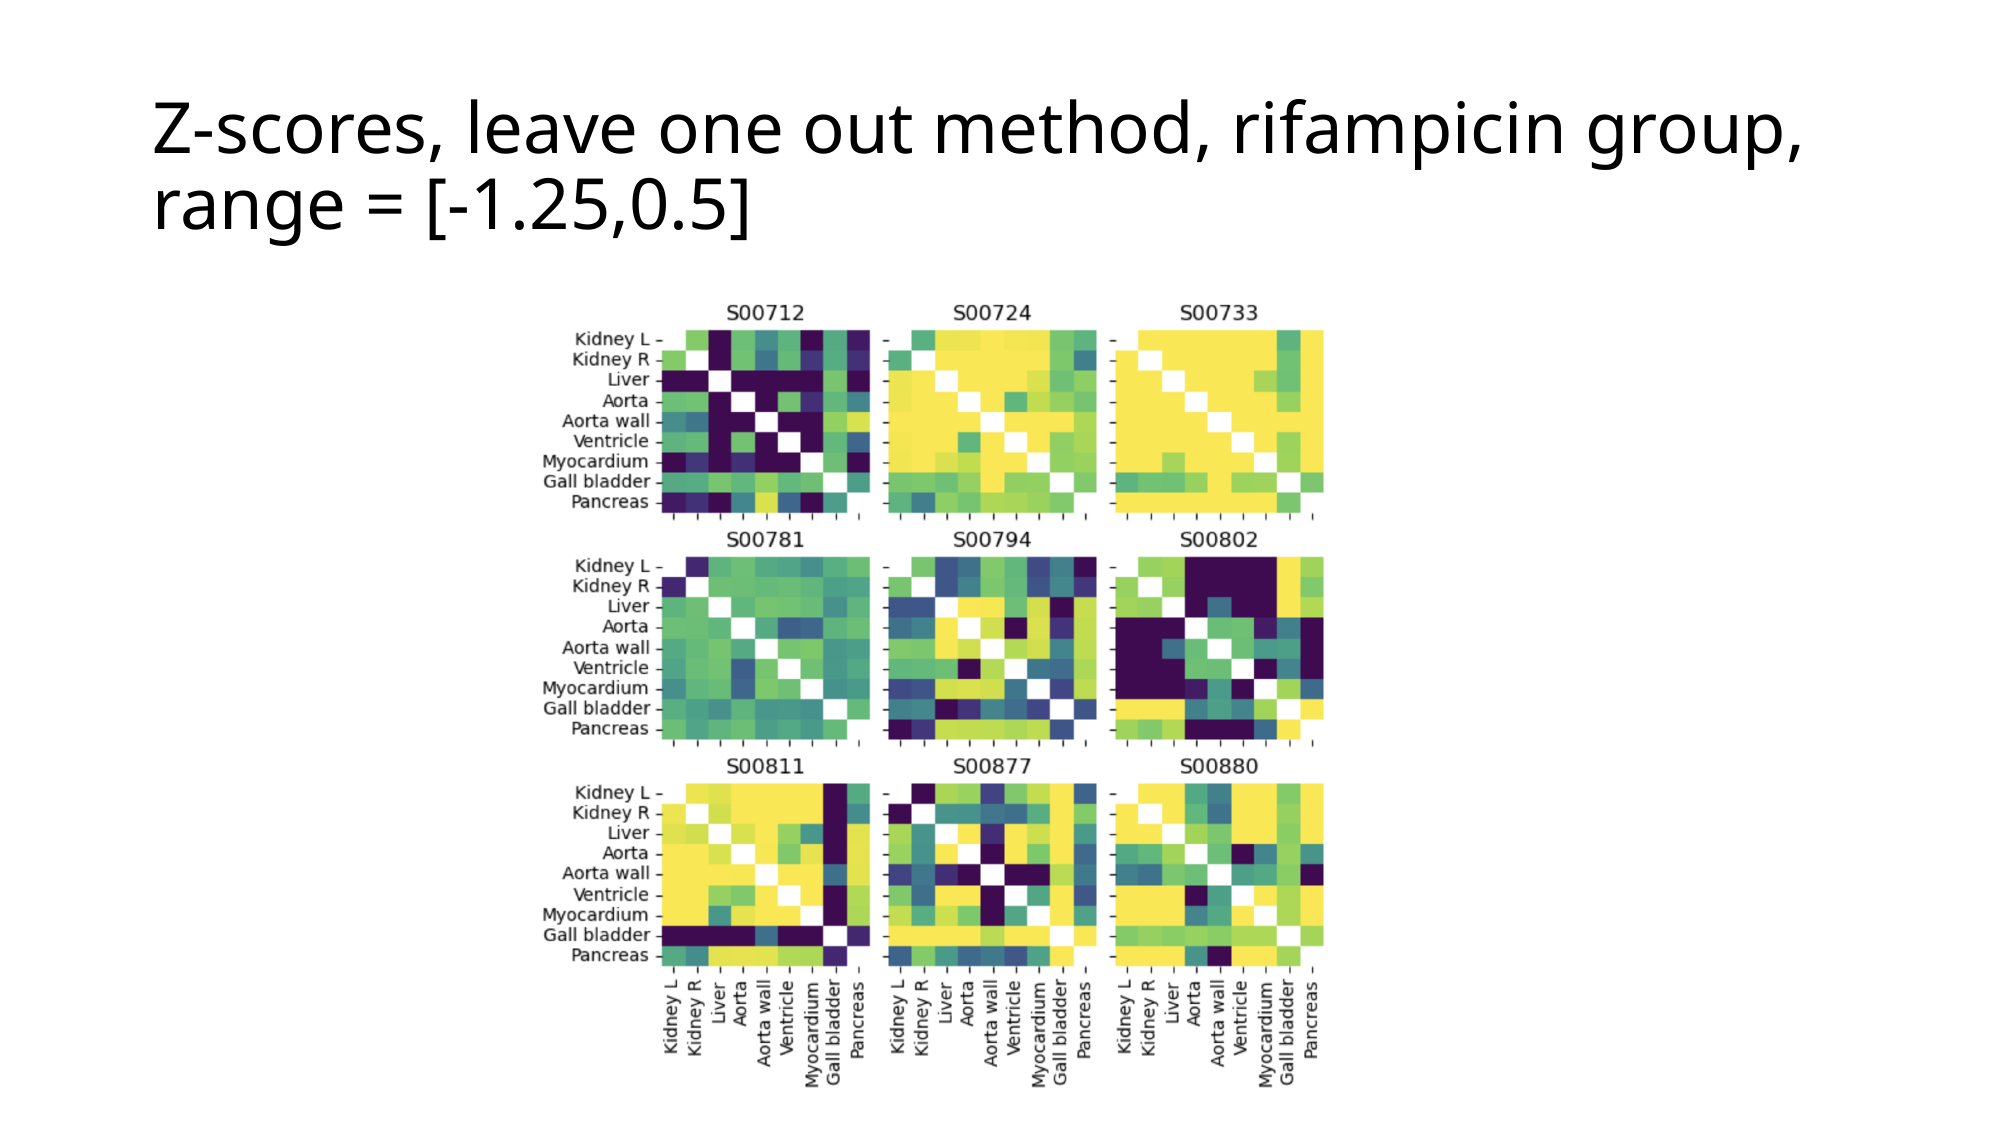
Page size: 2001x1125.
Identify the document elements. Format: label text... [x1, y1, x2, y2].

title Z-scores, leave one out method, rifampicin group, range = [-1.25,0.5] [137, 59, 1863, 278]
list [533, 298, 1381, 1095]
